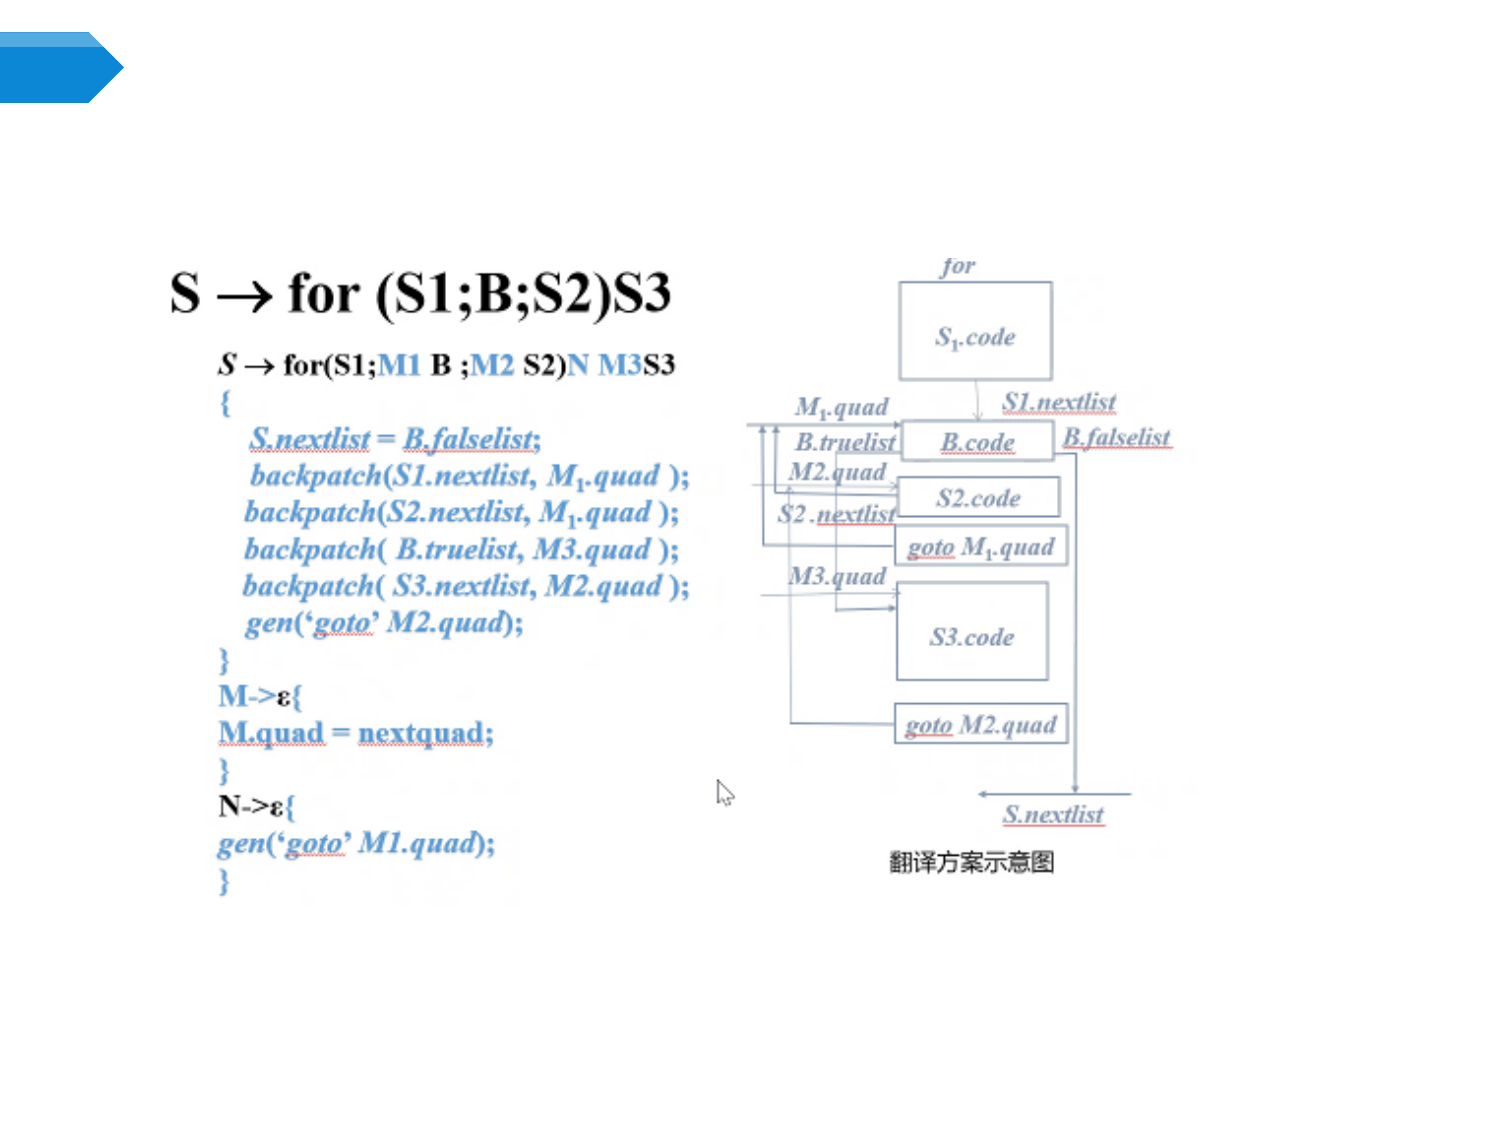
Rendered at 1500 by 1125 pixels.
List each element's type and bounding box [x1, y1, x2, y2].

picture [138, 257, 1362, 906]
